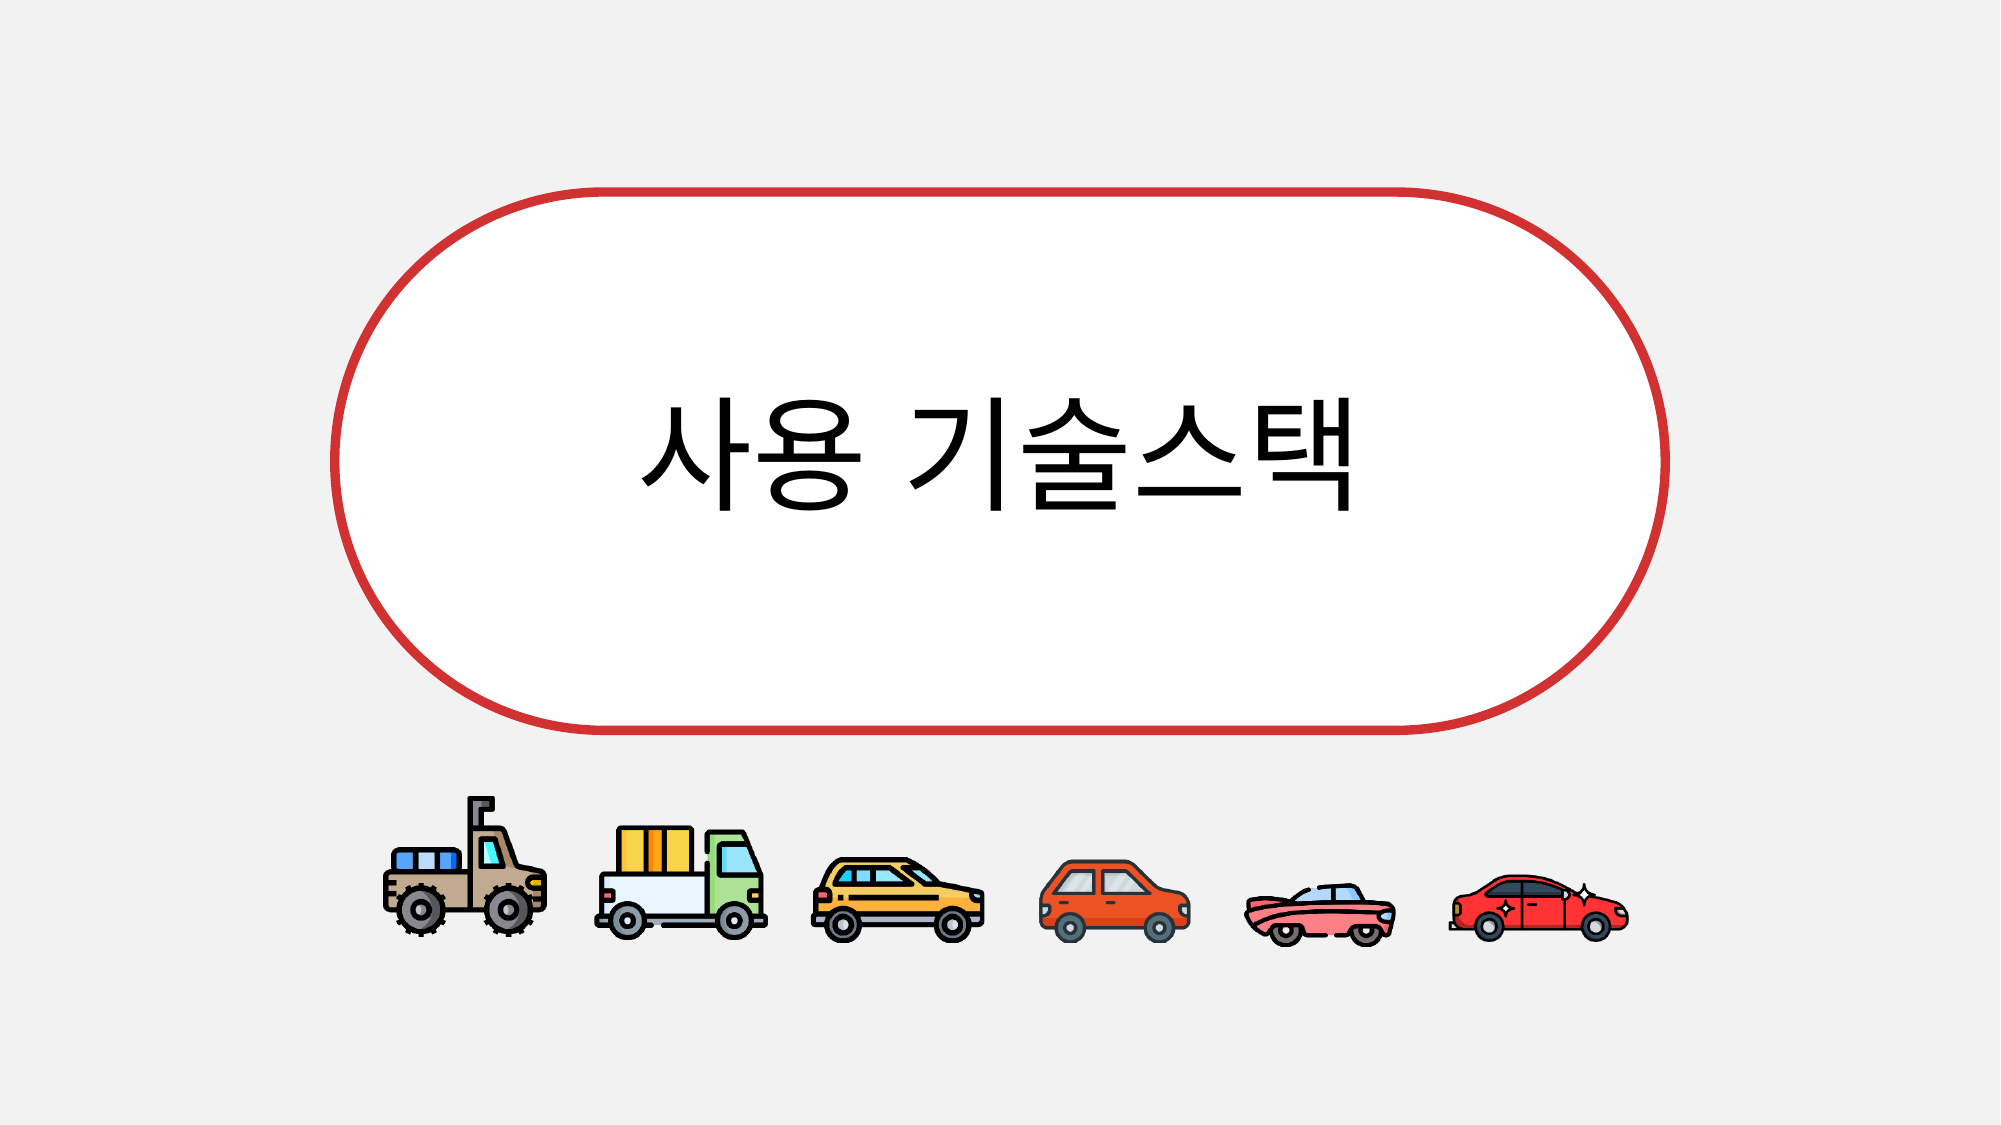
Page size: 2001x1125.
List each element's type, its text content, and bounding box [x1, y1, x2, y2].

title 사용 기술스택 [494, 364, 1506, 558]
picture [1027, 814, 1202, 943]
picture [1244, 839, 1396, 947]
picture [810, 813, 985, 943]
picture [377, 779, 552, 938]
picture [594, 795, 768, 941]
text_box [333, 190, 1667, 732]
picture [1438, 808, 1639, 943]
